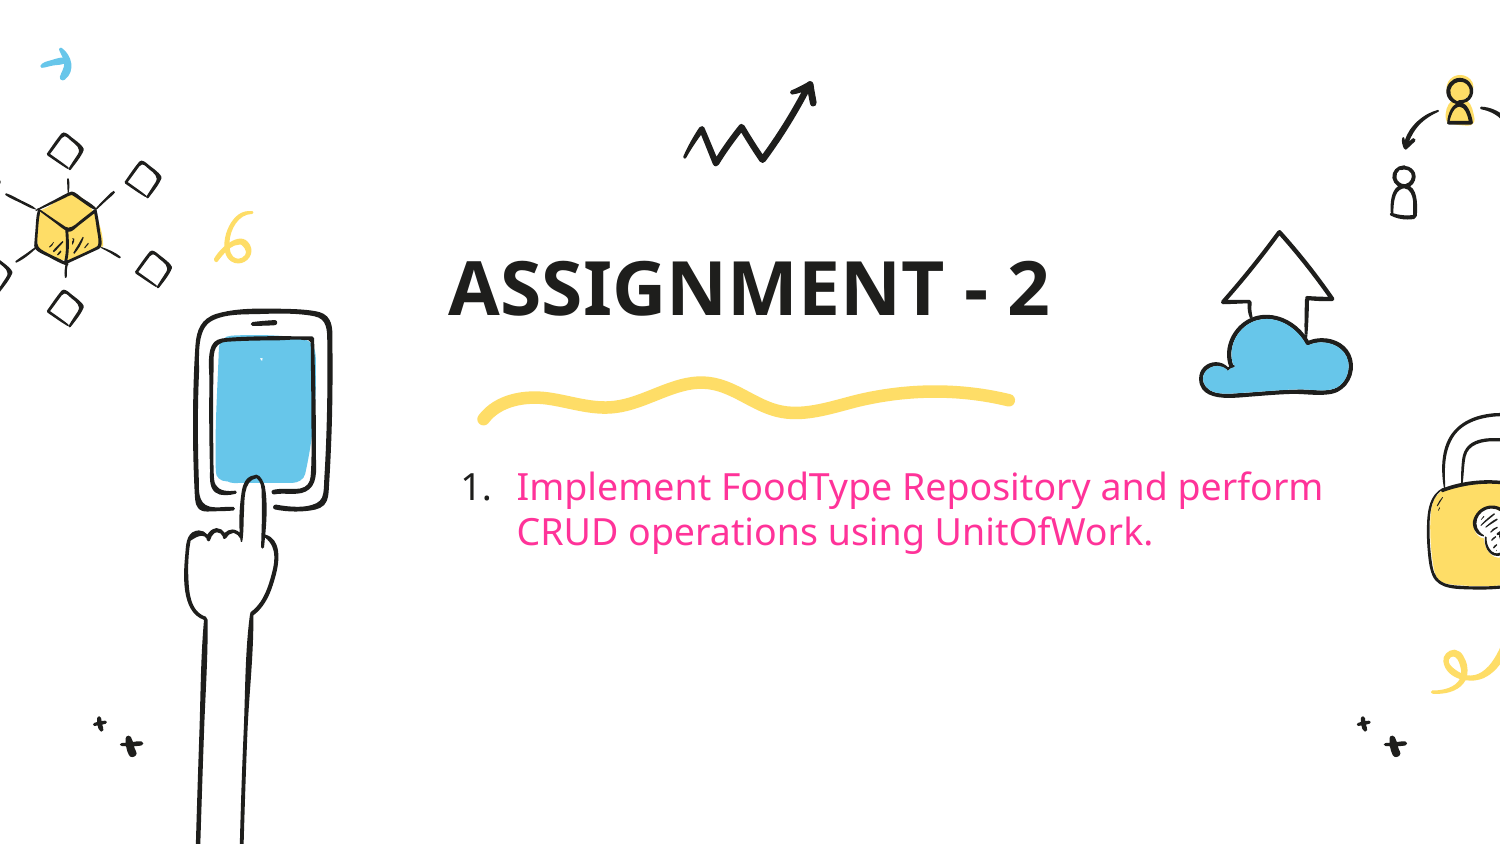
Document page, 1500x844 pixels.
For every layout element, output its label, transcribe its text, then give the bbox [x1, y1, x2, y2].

subtitle Implement FoodType Repository and perform CRUD operations using UnitOfWork. [445, 447, 1440, 773]
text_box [180, 308, 334, 844]
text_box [1197, 229, 1357, 399]
text_box [214, 211, 254, 264]
text_box [683, 81, 817, 167]
title ASSIGNMENT - 2 [417, 211, 1083, 361]
